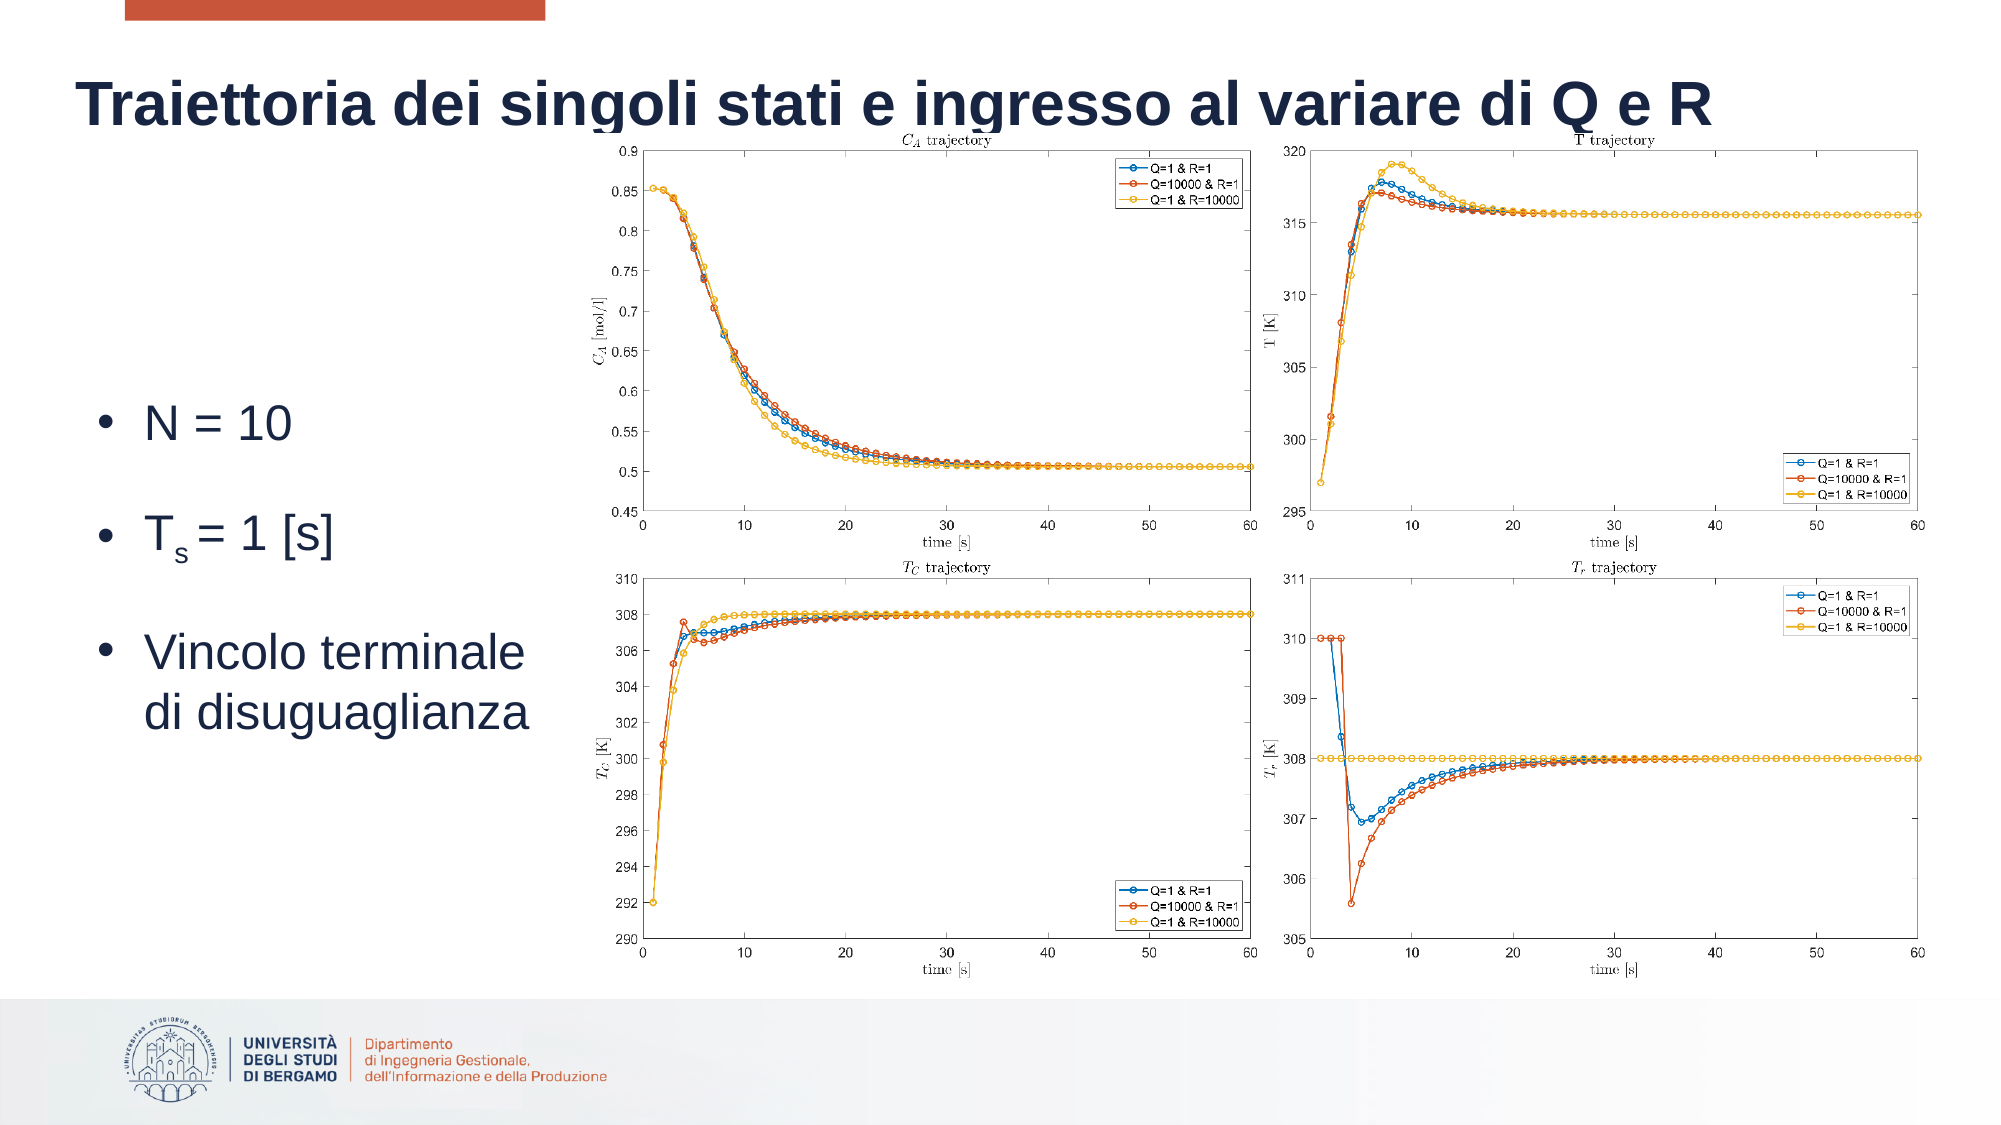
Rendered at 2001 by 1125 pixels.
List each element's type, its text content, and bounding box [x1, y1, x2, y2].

picture [590, 133, 1926, 978]
list N = 10 Ts = 1 [s] Vincolo terminale di disuguaglianza [97, 390, 572, 735]
title Traiettoria dei singoli stati e ingresso al variare di Q e R [75, 62, 1913, 214]
picture [0, 999, 2000, 1125]
